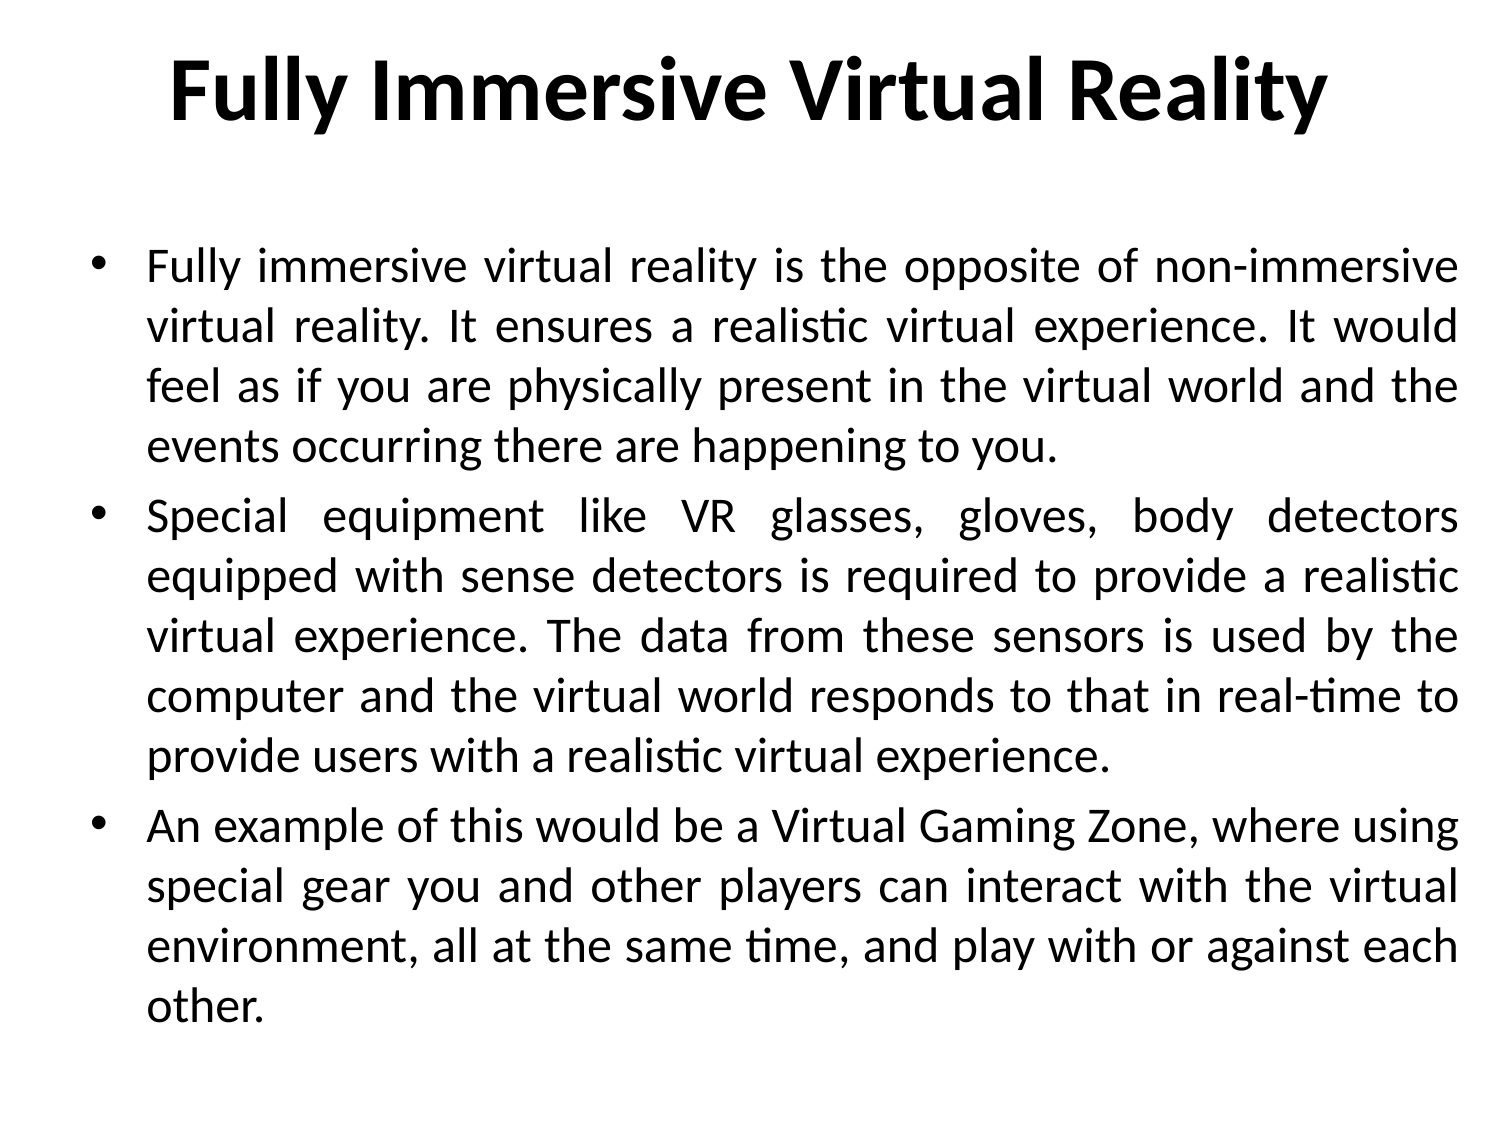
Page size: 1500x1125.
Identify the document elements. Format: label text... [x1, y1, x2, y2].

title Fully Immersive Virtual Reality [74, 44, 1426, 224]
list Fully immersive virtual reality is the opposite of non-immersive virtual reality. It ensures a realistic virtual experience. It would feel as if you are physically present in the virtual world and the events occurring there are happening to you. Special equipment like VR glasses, gloves, body detectors equipped with sense detectors is required to provide a realistic virtual experience. The data from these sensors is used by the computer and the virtual world responds to that in real-time to provide users with a realistic virtual experience. An example of this would be a Virtual Gaming Zone, where using special gear you and other players can interact with the virtual environment, all at the same time, and play with or against each other. [74, 224, 1476, 968]
